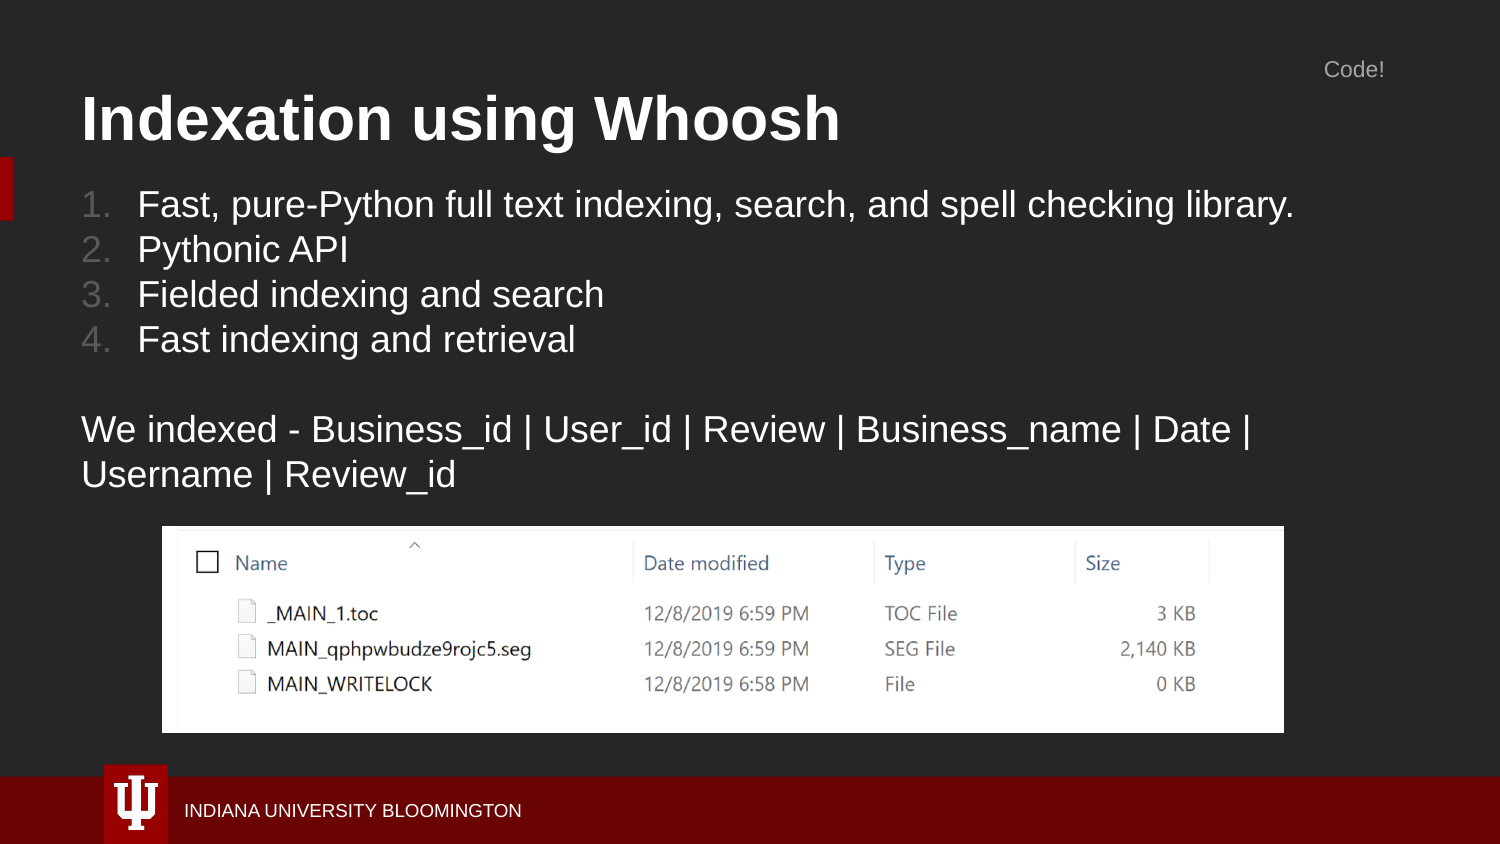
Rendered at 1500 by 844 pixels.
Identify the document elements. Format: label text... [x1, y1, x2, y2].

subtitle Fast, pure-Python full text indexing, search, and spell checking library. Pythonic API Fielded indexing and search Fast indexing and retrieval We indexed - Business_id | User_id | Review | Business_name | Date | Username | Review_id [66, 172, 1381, 556]
list Code! [792, 46, 1400, 89]
picture [114, 775, 158, 830]
title Indexation using Whoosh [66, 58, 1380, 172]
picture [162, 526, 1284, 733]
